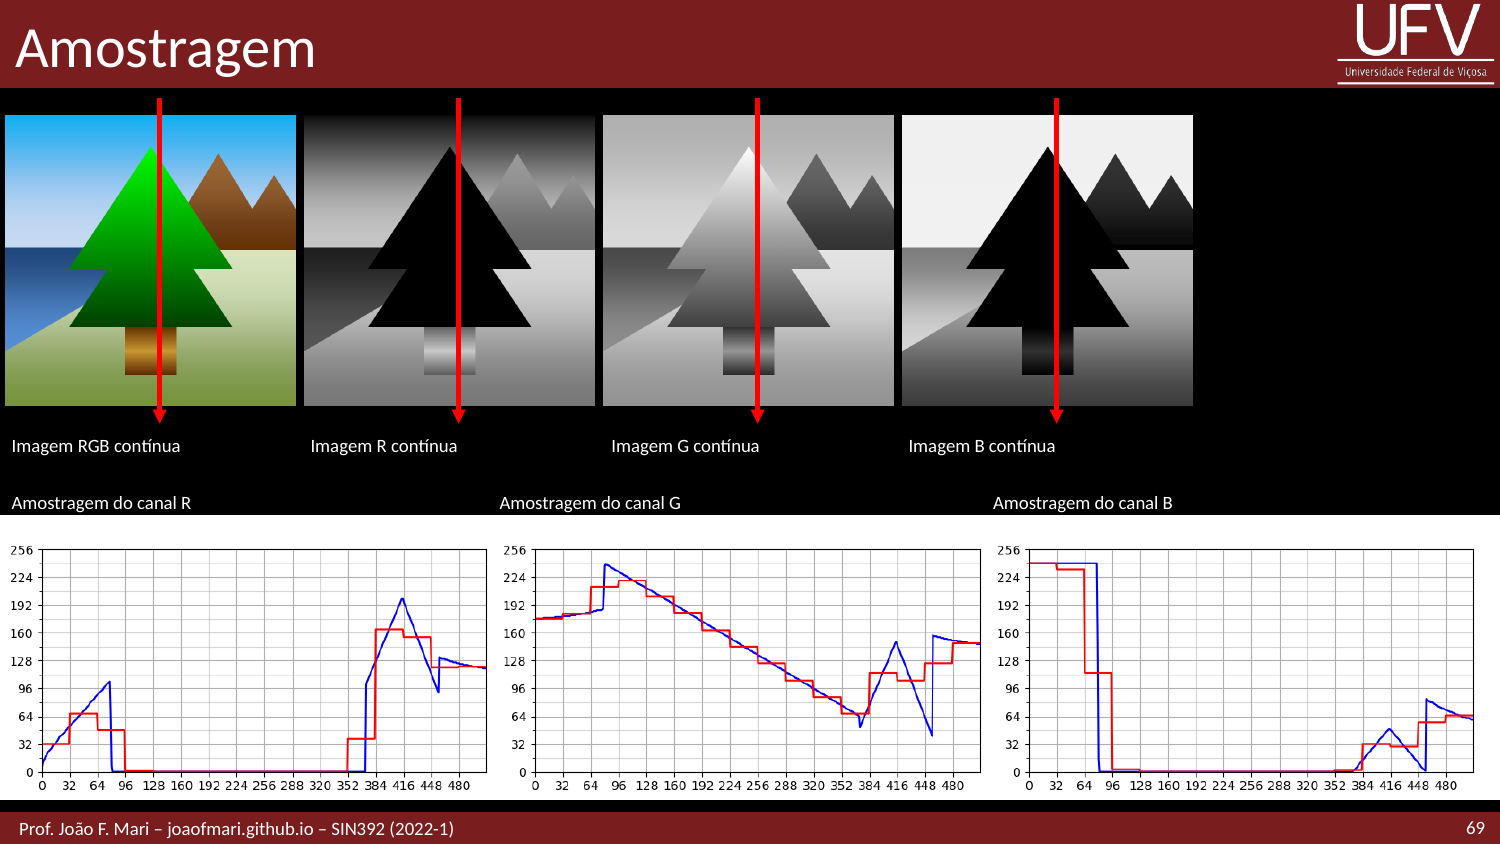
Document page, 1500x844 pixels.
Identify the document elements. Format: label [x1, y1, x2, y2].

text_box [303, 97, 596, 468]
text_box [901, 97, 1194, 468]
slide_number [1328, 811, 1500, 844]
picture [0, 515, 1500, 801]
footer [0, 812, 1034, 844]
text_box [4, 97, 297, 468]
title [0, 0, 1500, 88]
list [0, 88, 1500, 515]
text_box [603, 97, 897, 468]
picture [160, 115, 296, 406]
text_box [492, 479, 800, 515]
picture [5, 115, 159, 406]
text_box [985, 479, 1294, 515]
list [0, 801, 1500, 812]
text_box [4, 479, 312, 515]
